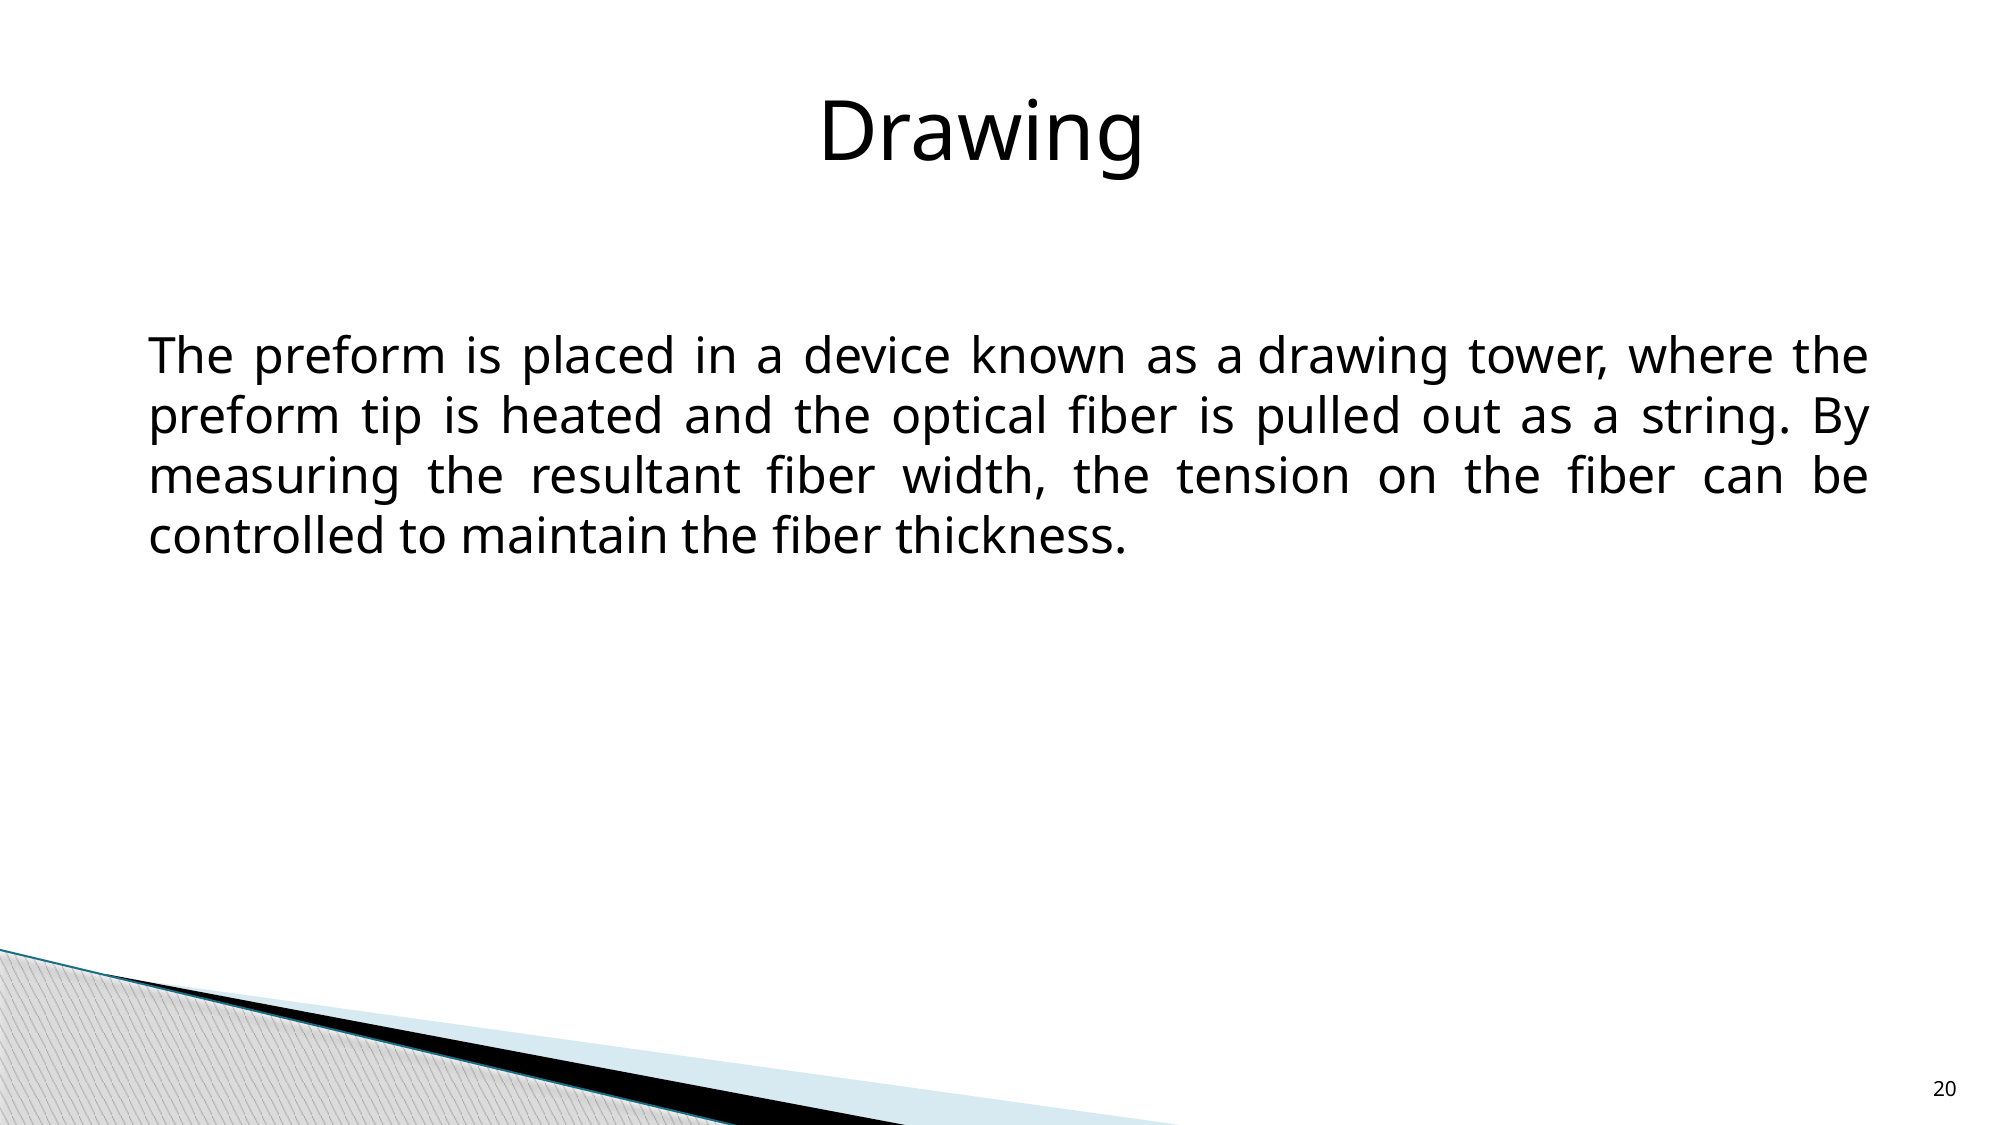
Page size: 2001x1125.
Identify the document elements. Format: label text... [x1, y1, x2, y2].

text_box Drawing [197, 69, 1767, 185]
slide_number 20 [1891, 1051, 1972, 1112]
text_box The preform is placed in a device known as a drawing tower, where the preform tip is heated and the optical fiber is pulled out as a string. By measuring the resultant fiber width, the tension on the fiber can be controlled to maintain the fiber thickness. [133, 315, 1886, 631]
